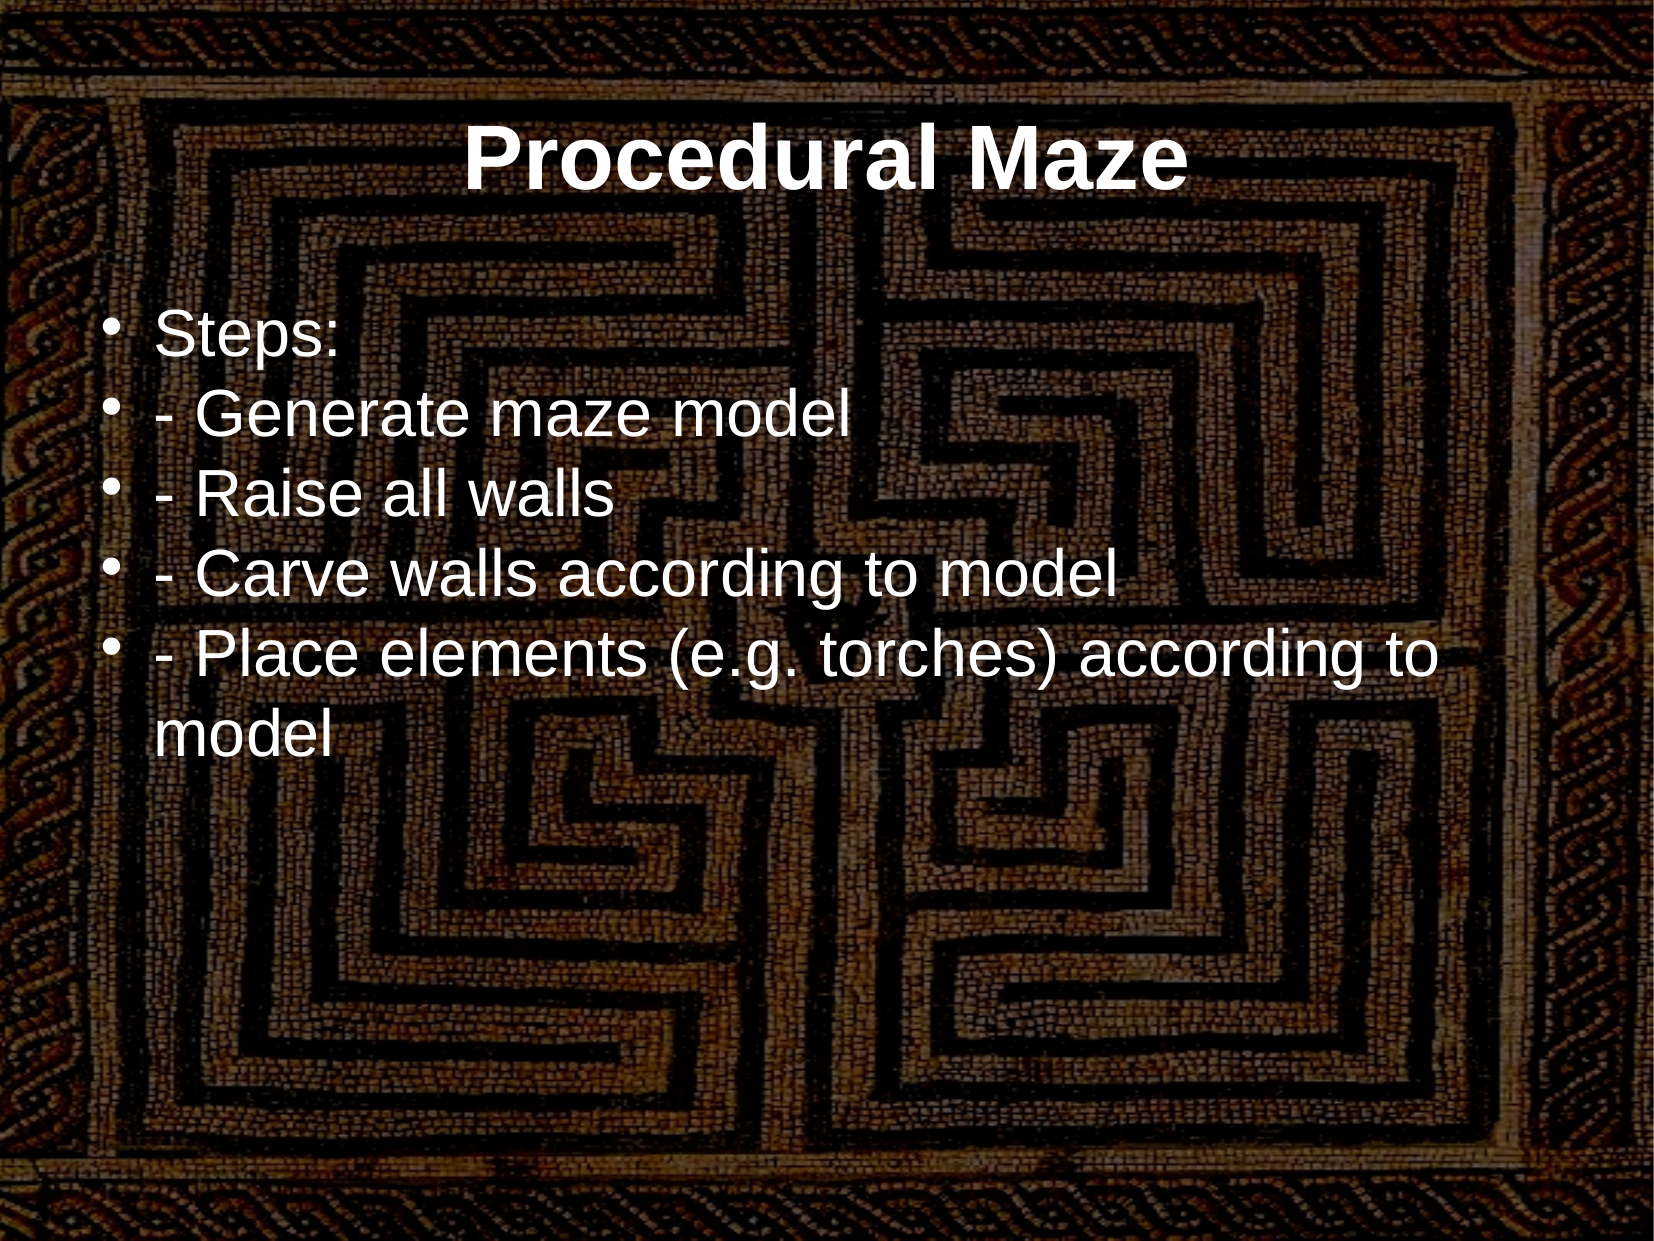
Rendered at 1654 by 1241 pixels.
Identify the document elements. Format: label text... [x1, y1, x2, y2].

picture [0, 0, 1654, 1241]
text_box Procedural Maze [82, 49, 1571, 257]
text_box Steps: - Generate maze model - Raise all walls - Carve walls according to model - Place elements (e.g. torches) according to model [82, 290, 1571, 1010]
